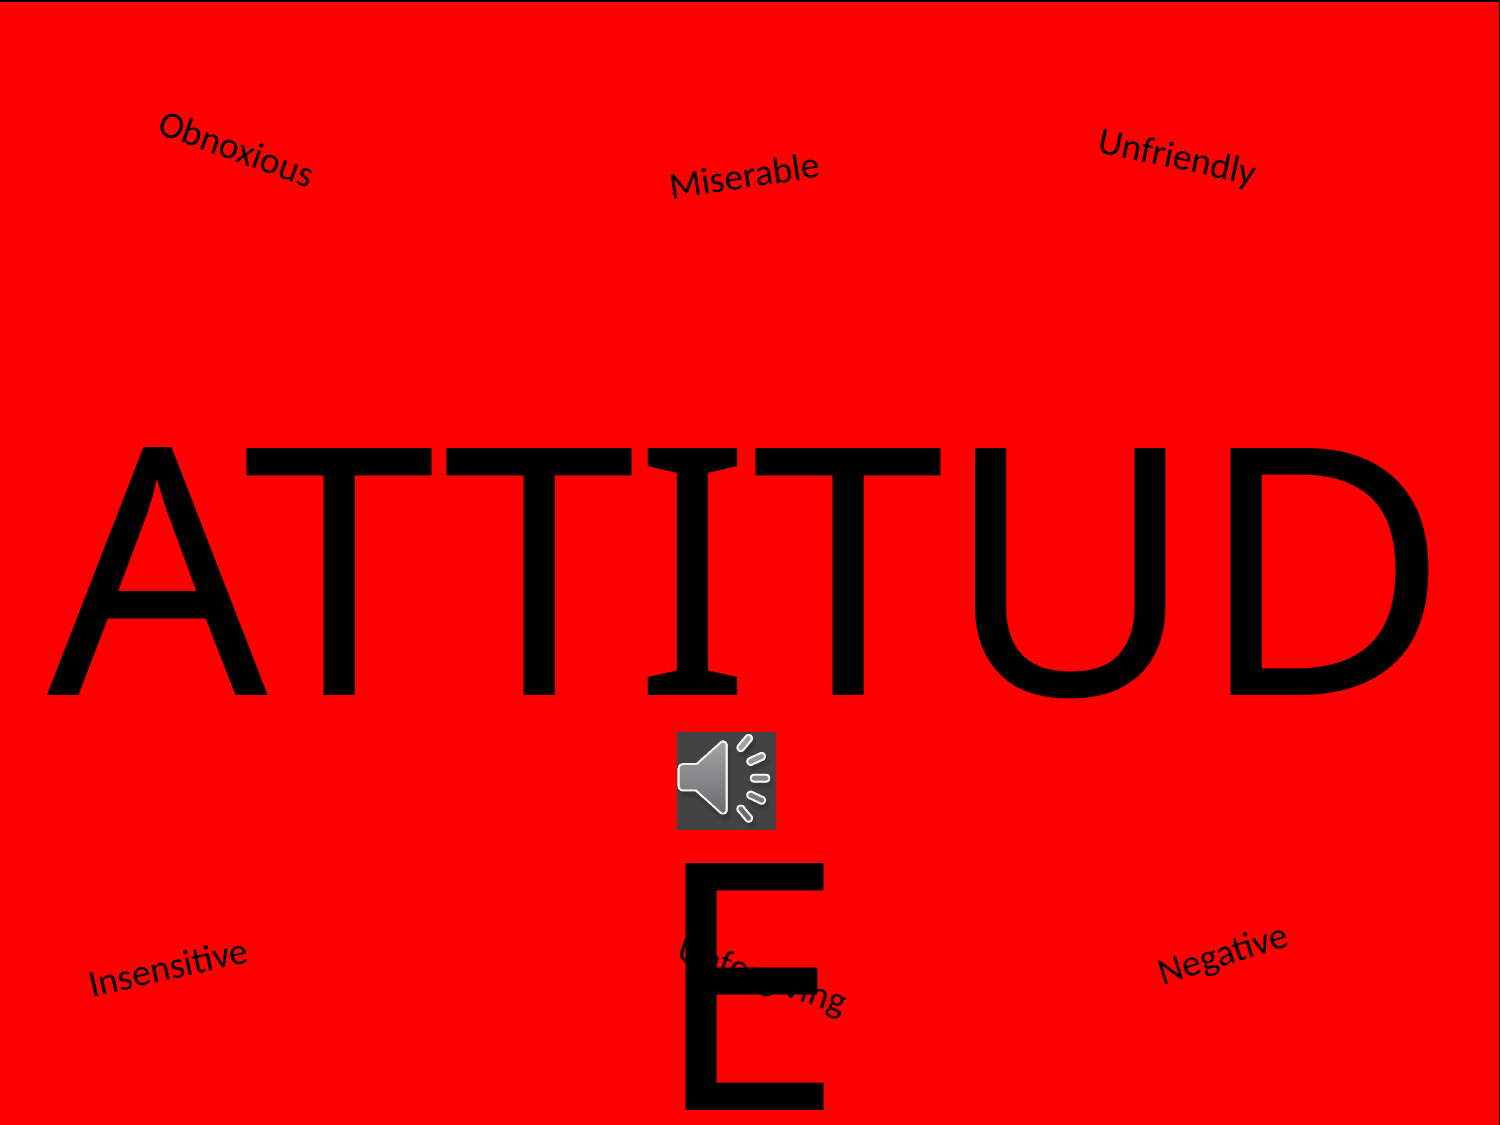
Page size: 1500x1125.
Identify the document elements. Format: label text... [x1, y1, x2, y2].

text_box Negative [1135, 889, 1338, 1005]
text_box [0, 2, 1499, 341]
text_box ATTITUDE [0, 341, 1499, 1125]
text_box Unfriendly [1078, 105, 1348, 219]
text_box Insensitive [67, 896, 350, 1015]
text_box Miserable [650, 128, 850, 217]
text_box Unforgiving [656, 912, 884, 1039]
picture [676, 731, 777, 832]
text_box Obnoxious [137, 85, 339, 208]
